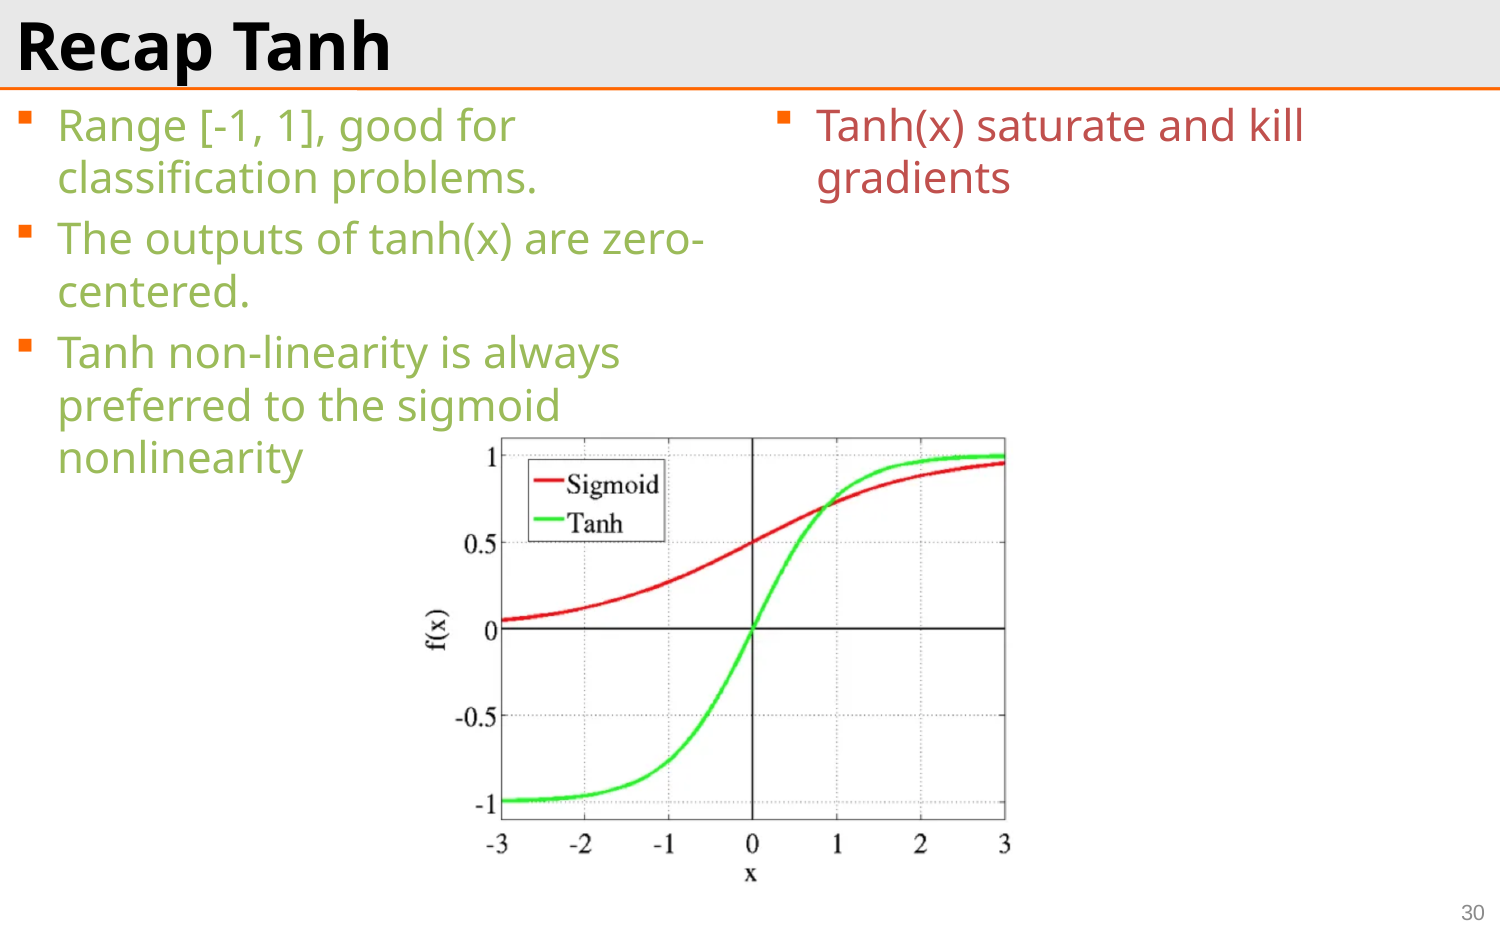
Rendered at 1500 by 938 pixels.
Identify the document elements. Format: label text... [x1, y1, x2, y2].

list Range [-1, 1], good for classification problems. The outputs of tanh(x) are zero-centered. Tanh non-linearity is always preferred to the sigmoid nonlinearity [0, 89, 742, 887]
list Tanh(x) saturate and kill gradients [758, 89, 1500, 887]
slide_number 30 [1438, 887, 1500, 937]
title Recap Tanh [0, 0, 1500, 88]
picture [413, 412, 1019, 890]
